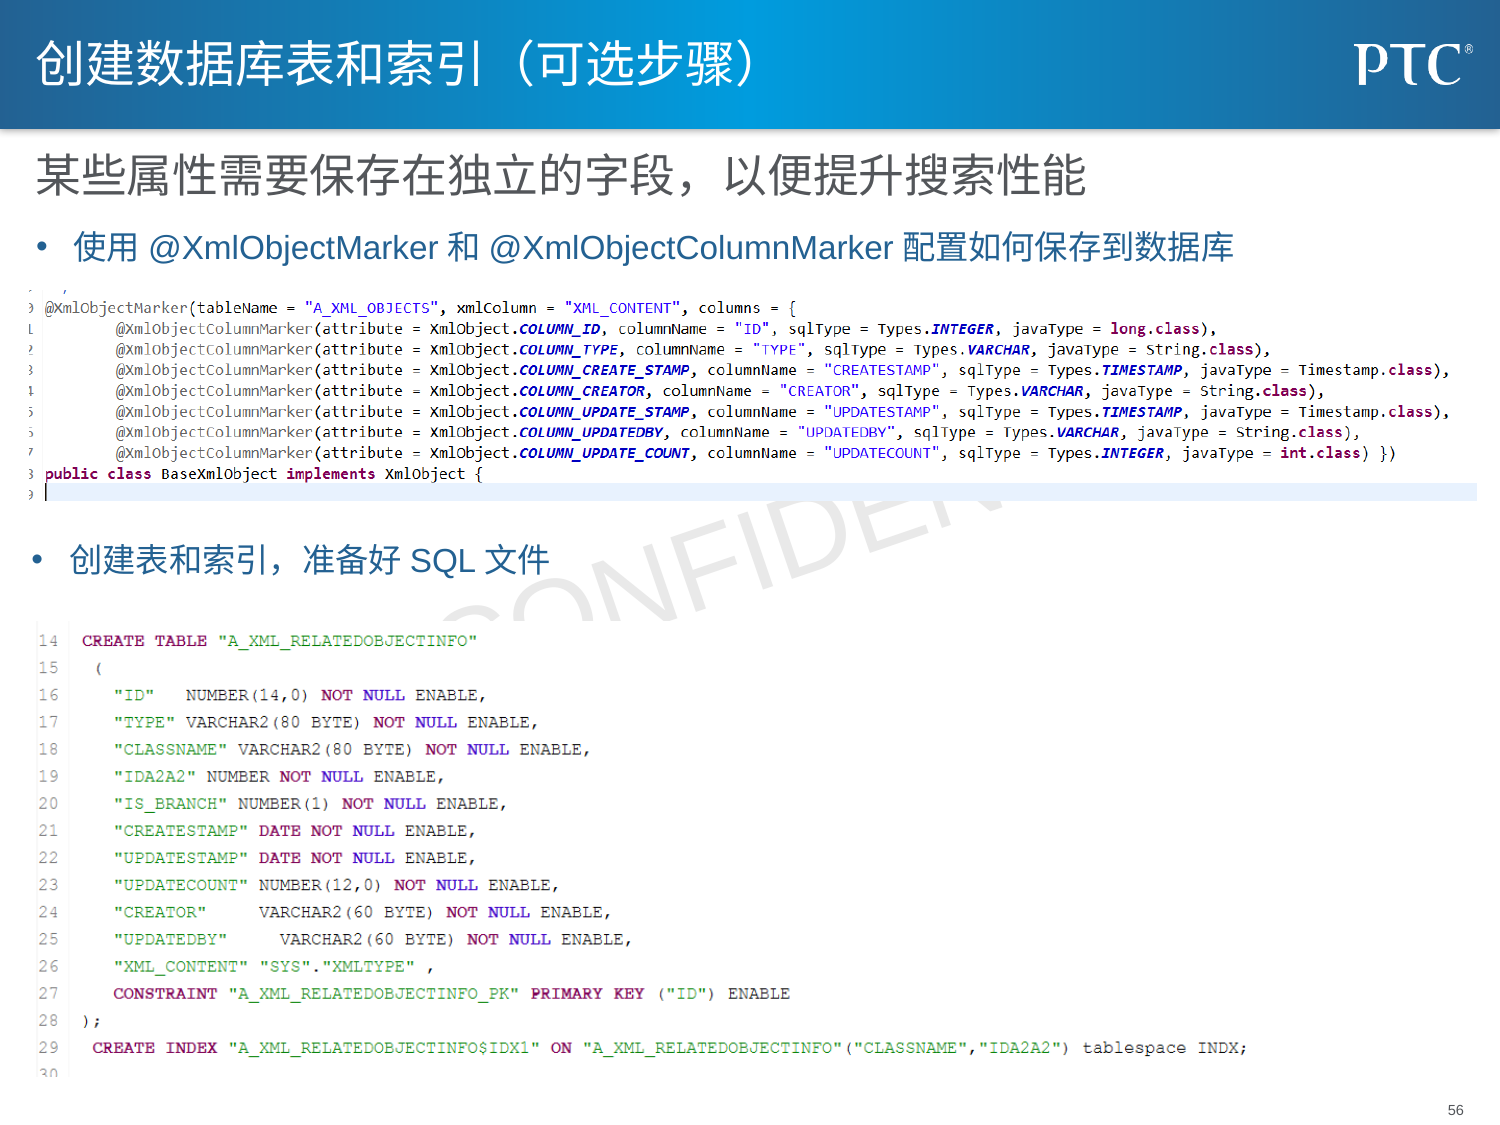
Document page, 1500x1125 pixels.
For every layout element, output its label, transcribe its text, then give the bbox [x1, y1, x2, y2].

text_box 创建表和索引，准备好SQL文件 [31, 538, 1459, 604]
list 使用@XmlObjectMarker和@XmlObjectColumnMarker配置如何保存到数据库 [36, 226, 1464, 289]
title 创建数据库表和索引（可选步骤） [35, 24, 1285, 100]
picture [35, 621, 1296, 1077]
picture [1354, 44, 1473, 85]
picture [29, 290, 1477, 501]
subtitle 某些属性需要保存在独立的字段，以便提升搜索性能 [35, 146, 1462, 203]
